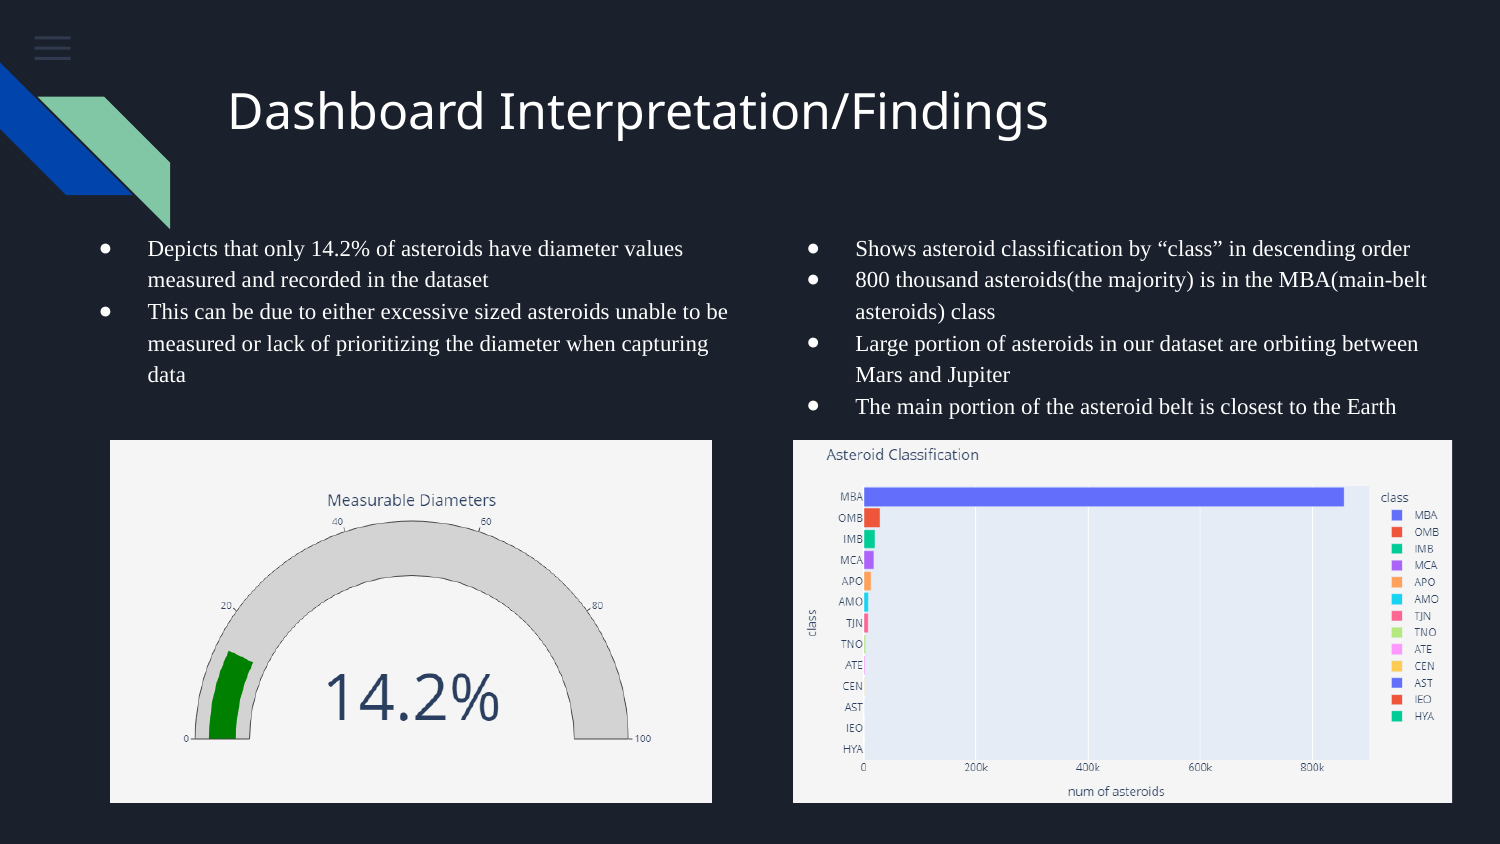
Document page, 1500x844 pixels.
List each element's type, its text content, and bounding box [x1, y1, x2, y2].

text_box Depicts that only 14.2% of asteroids have diameter values measured and recorded in the dataset This can be due to either excessive sized asteroids unable to be measured or lack of prioritizing the diameter when capturing data [57, 214, 764, 403]
picture [792, 440, 1453, 803]
picture [109, 440, 712, 803]
title Dashboard Interpretation/Findings [212, 64, 1368, 215]
text_box Shows asteroid classification by “class” in descending order 800 thousand asteroids(the majority) is in the MBA(main-belt asteroids) class Large portion of asteroids in our dataset are orbiting between Mars and Jupiter The main portion of the asteroid belt is closest to the Earth [765, 214, 1480, 434]
